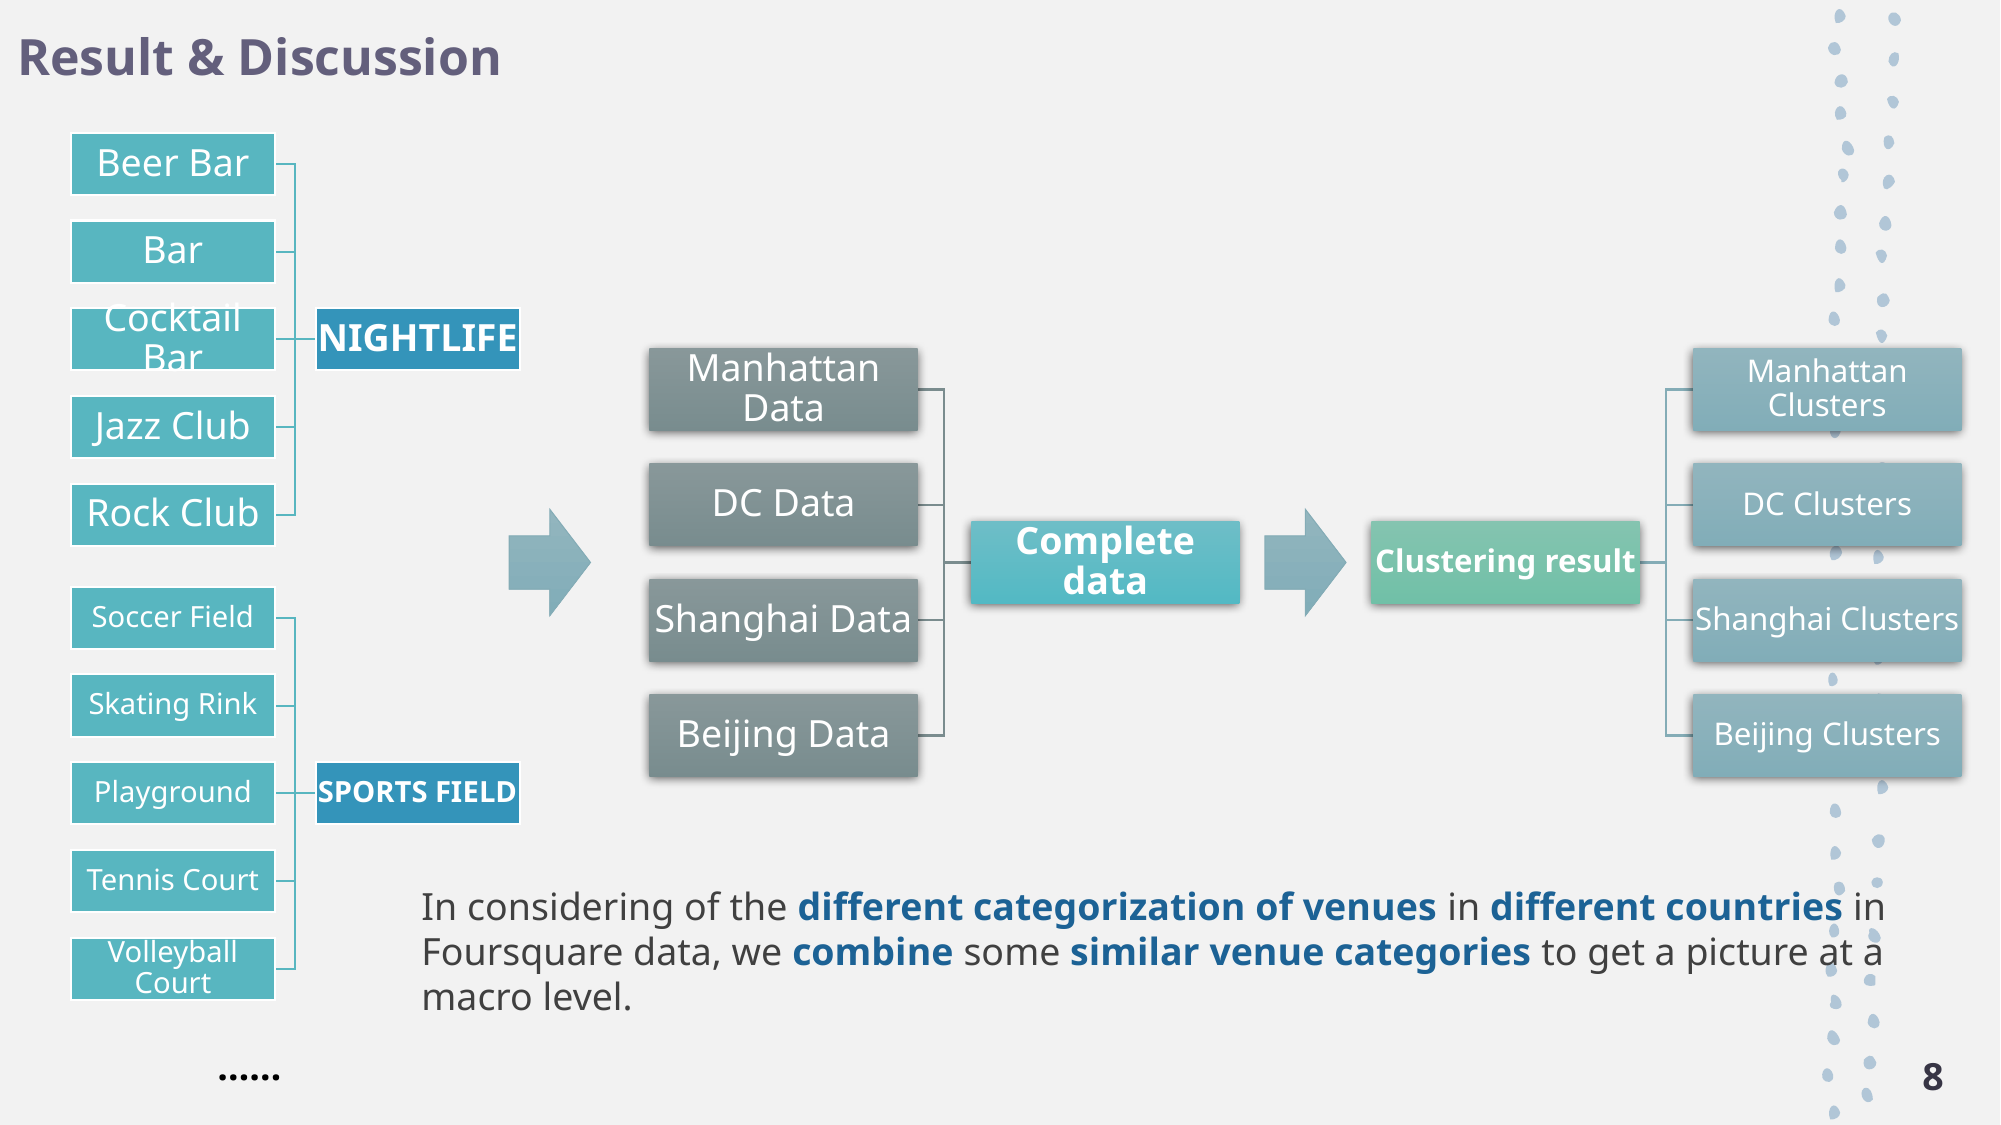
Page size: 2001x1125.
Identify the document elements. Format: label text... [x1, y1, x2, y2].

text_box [0, 132, 591, 1000]
text_box Result & Discussion [2, 17, 517, 93]
text_box In considering of the different categorization of venues in different countries in Foursquare data, we combine some similar venue categories to get a picture at a macro level. [423, 891, 1949, 1011]
text_box 8 [1879, 1046, 1962, 1107]
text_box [1371, 124, 1962, 1001]
text_box …… [202, 1035, 297, 1096]
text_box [649, 220, 1240, 905]
text_box [1264, 507, 1347, 618]
